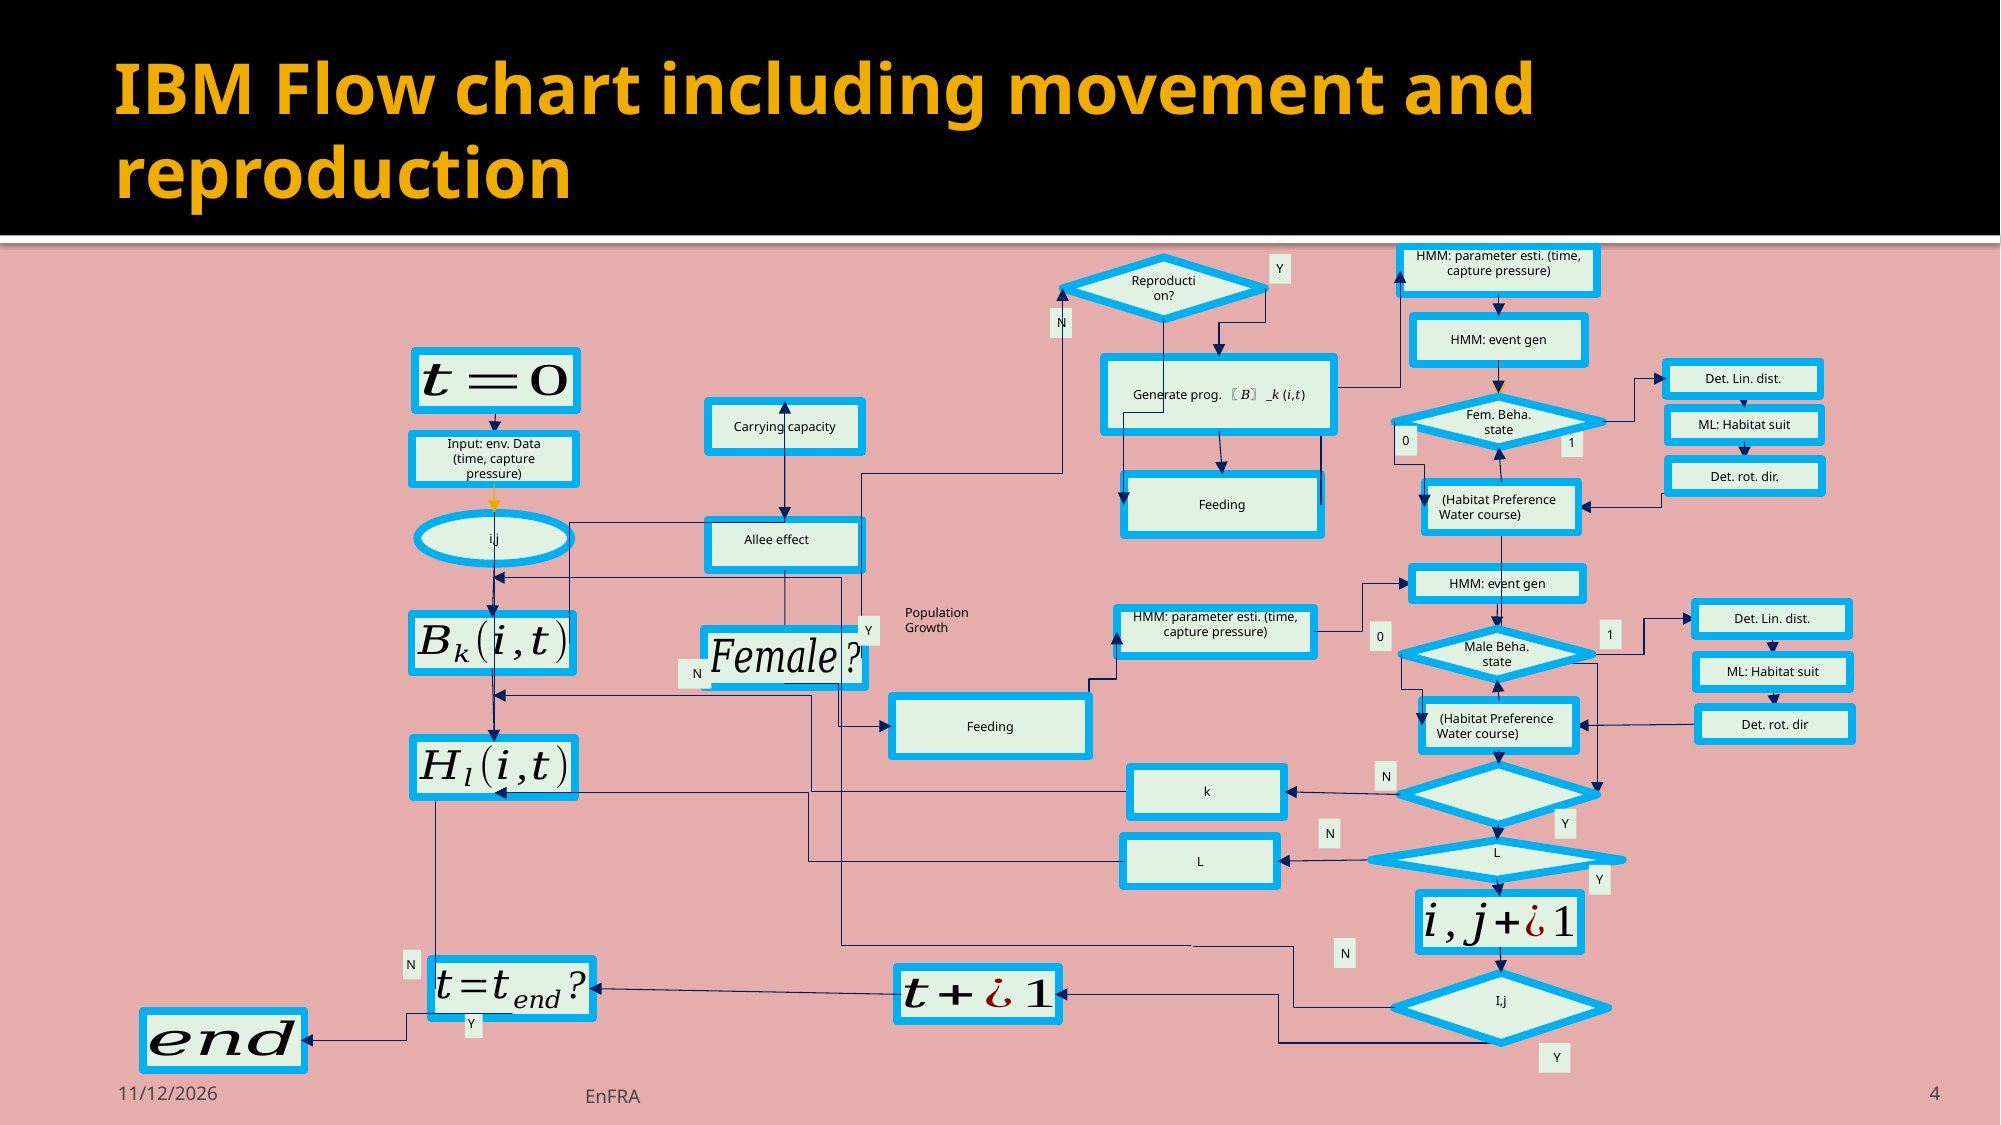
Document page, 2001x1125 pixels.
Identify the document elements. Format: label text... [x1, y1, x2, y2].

title IBM Flow chart including movement and reproduction [99, 25, 1900, 231]
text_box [146, 246, 1853, 1074]
footer EnFRA [577, 1085, 1783, 1108]
slide_number 4 [1794, 1062, 1955, 1108]
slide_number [99, 1062, 567, 1108]
